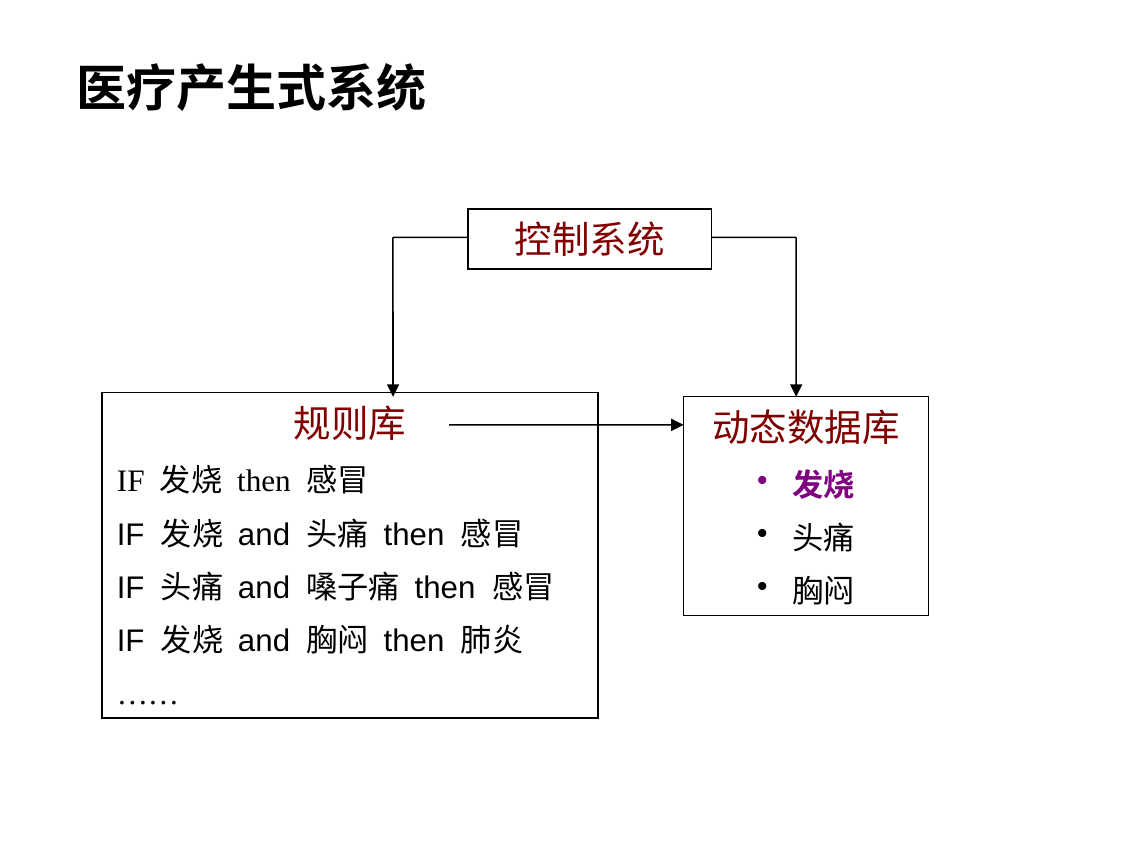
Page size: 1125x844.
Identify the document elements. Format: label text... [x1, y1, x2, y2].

text_box [789, 237, 803, 397]
text_box 规则库 IF 发烧 then 感冒 IF 发烧 and 头痛 then 感冒 IF 头痛 and 嗓子痛 then 感冒 IF 发烧 and 胸闷 then 肺炎 …… [102, 392, 598, 718]
text_box 动态数据库 发烧 头痛 胸闷 [683, 396, 929, 616]
text_box [449, 418, 684, 432]
title 医疗产生式系统 [0, 16, 759, 157]
text_box 控制系统 [467, 209, 712, 269]
text_box [386, 237, 400, 397]
